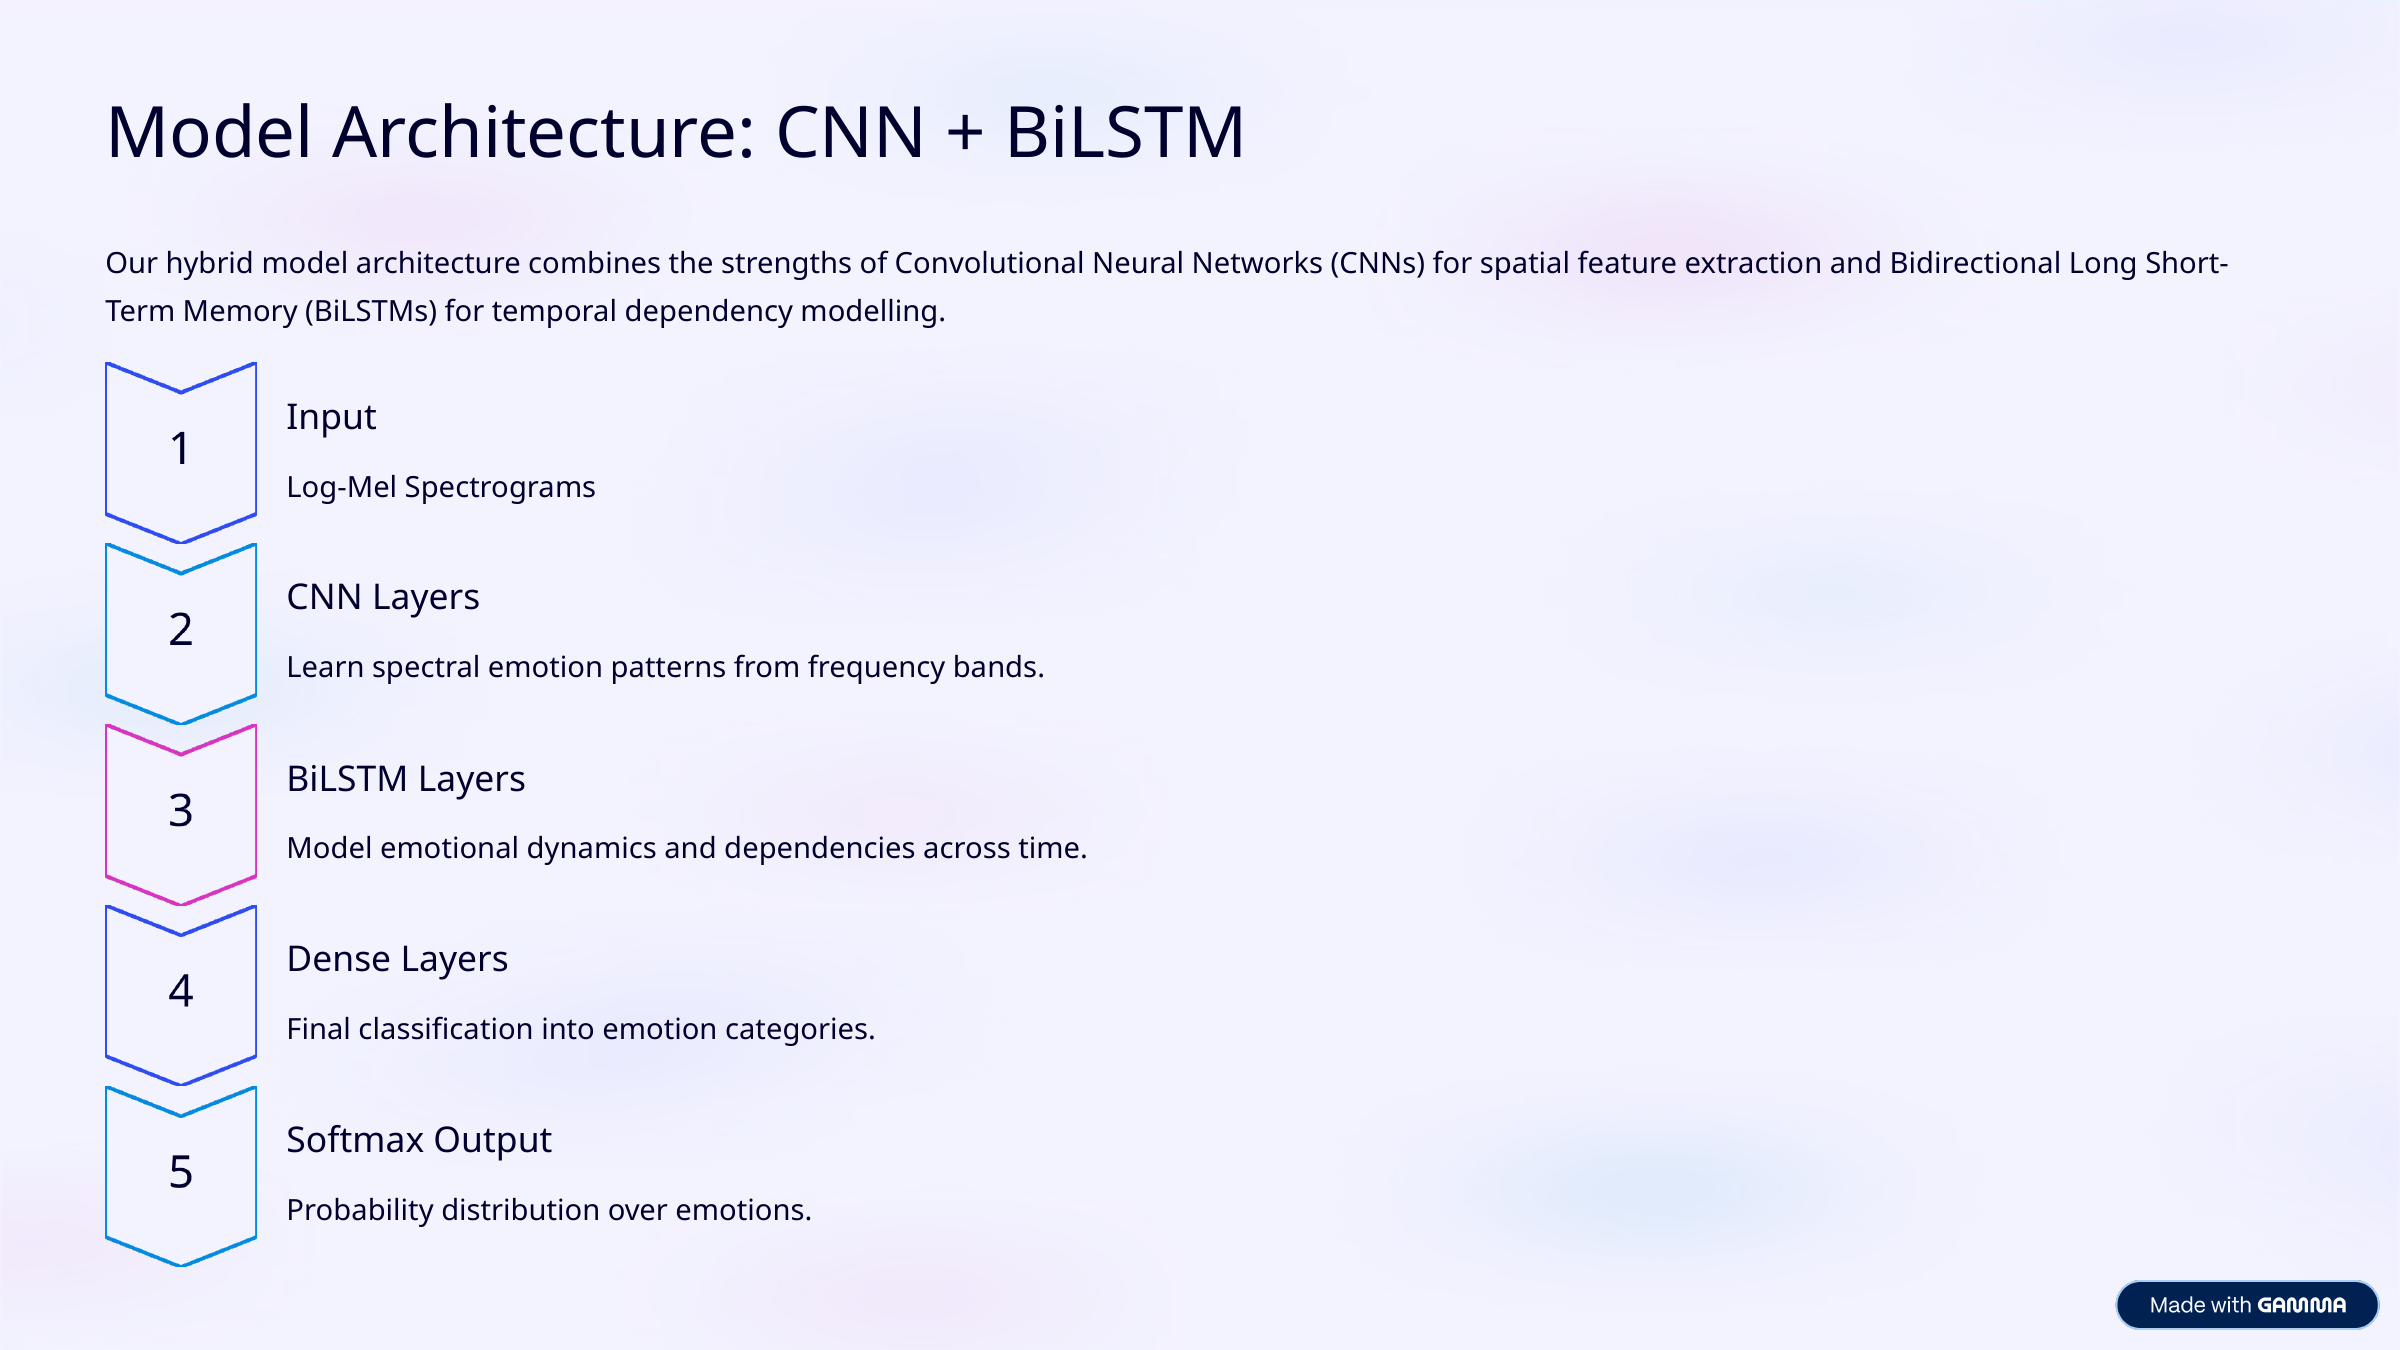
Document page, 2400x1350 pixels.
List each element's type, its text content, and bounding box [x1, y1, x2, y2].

text_box Probability distribution over emotions. [286, 1178, 2295, 1227]
text_box Dense Layers [286, 935, 642, 980]
text_box Learn spectral emotion patterns from frequency bands. [286, 635, 2295, 685]
text_box Input [286, 392, 642, 437]
text_box Final classification into emotion categories. [286, 997, 2295, 1046]
text_box Our hybrid model architecture combines the strengths of Convolutional Neural Networks (CNNs) for spatial feature extraction and Bidirectional Long Short-Term Memory (BiLSTMs) for temporal dependency modelling. [105, 231, 2295, 329]
text_box Model emotional dynamics and dependencies across time. [286, 816, 2295, 865]
picture [105, 362, 257, 1267]
picture [2106, 1271, 2389, 1339]
text_box CNN Layers [286, 573, 642, 618]
text_box Log-Mel Spectrograms [286, 454, 2295, 504]
text_box BiLSTM Layers [286, 754, 642, 799]
text_box Softmax Output [286, 1116, 642, 1161]
text_box Model Architecture: CNN + BiLSTM [105, 82, 1244, 172]
